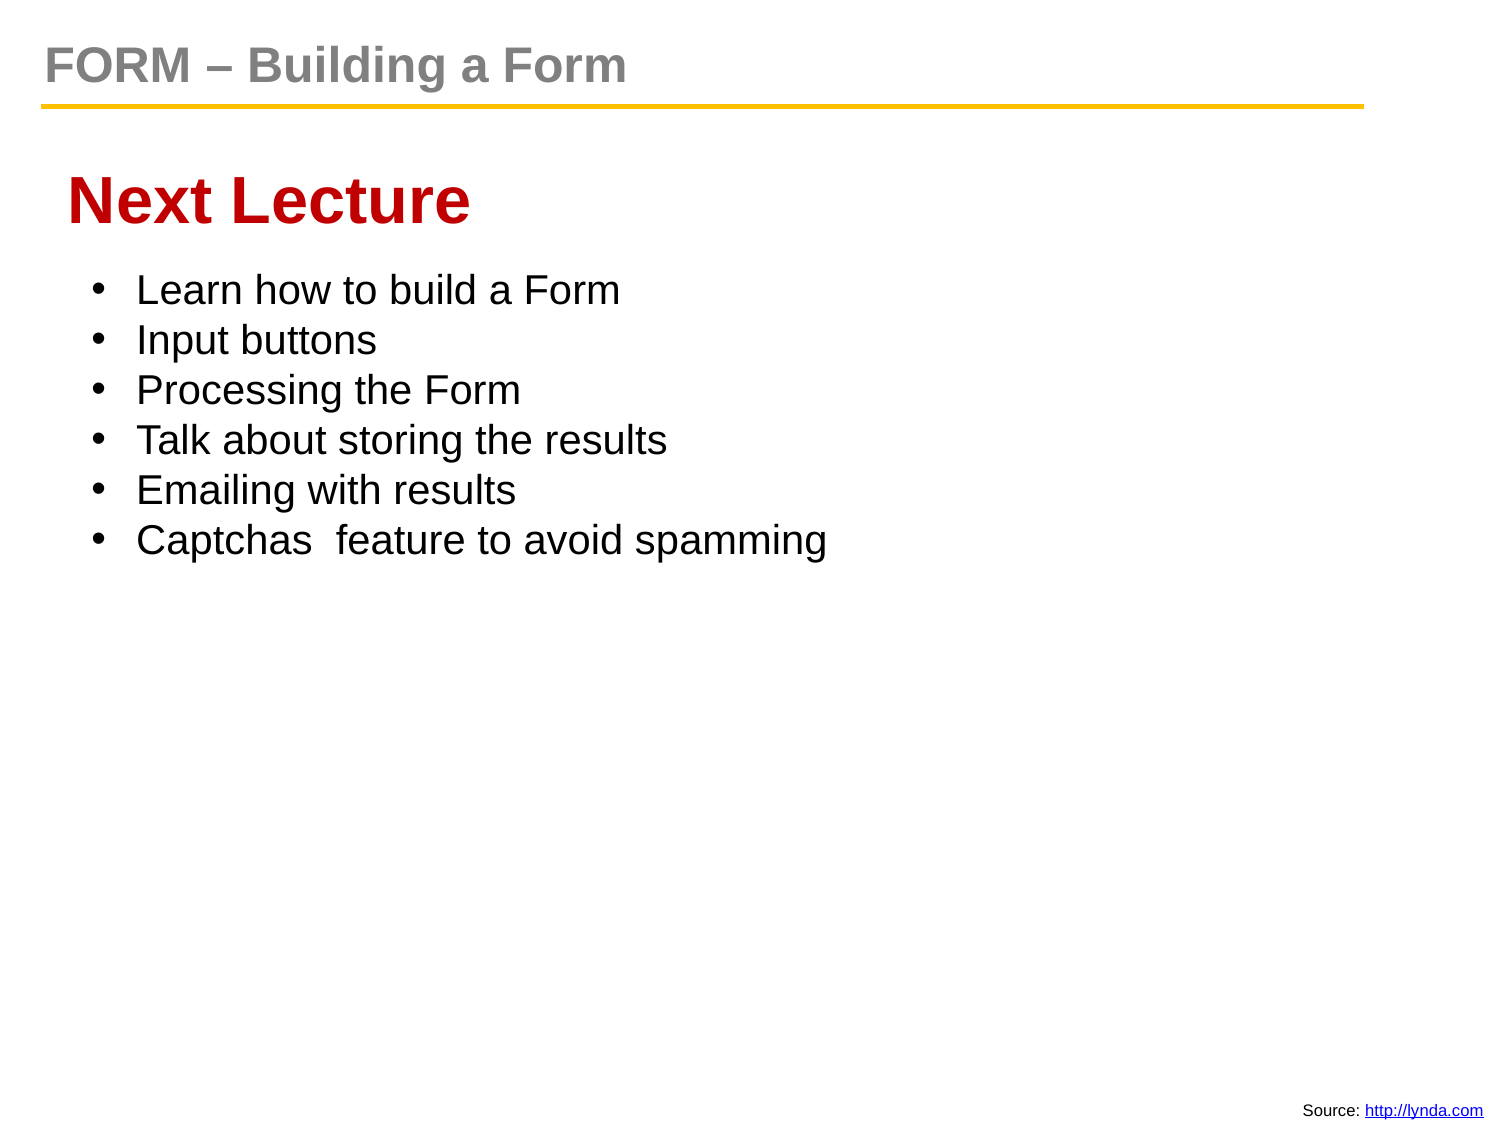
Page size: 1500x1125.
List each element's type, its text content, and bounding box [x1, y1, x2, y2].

text_box FORM – Building a Form [402, 0, 1388, 126]
text_box Learn how to build a Form Input buttons Processing the Form Talk about storing the results Emailing with results Captchas feature to avoid spamming [76, 255, 1004, 711]
text_box Source: http://lynda.com [1287, 1092, 1499, 1125]
text_box Next Lecture [53, 148, 739, 244]
text_box [25, 0, 402, 171]
